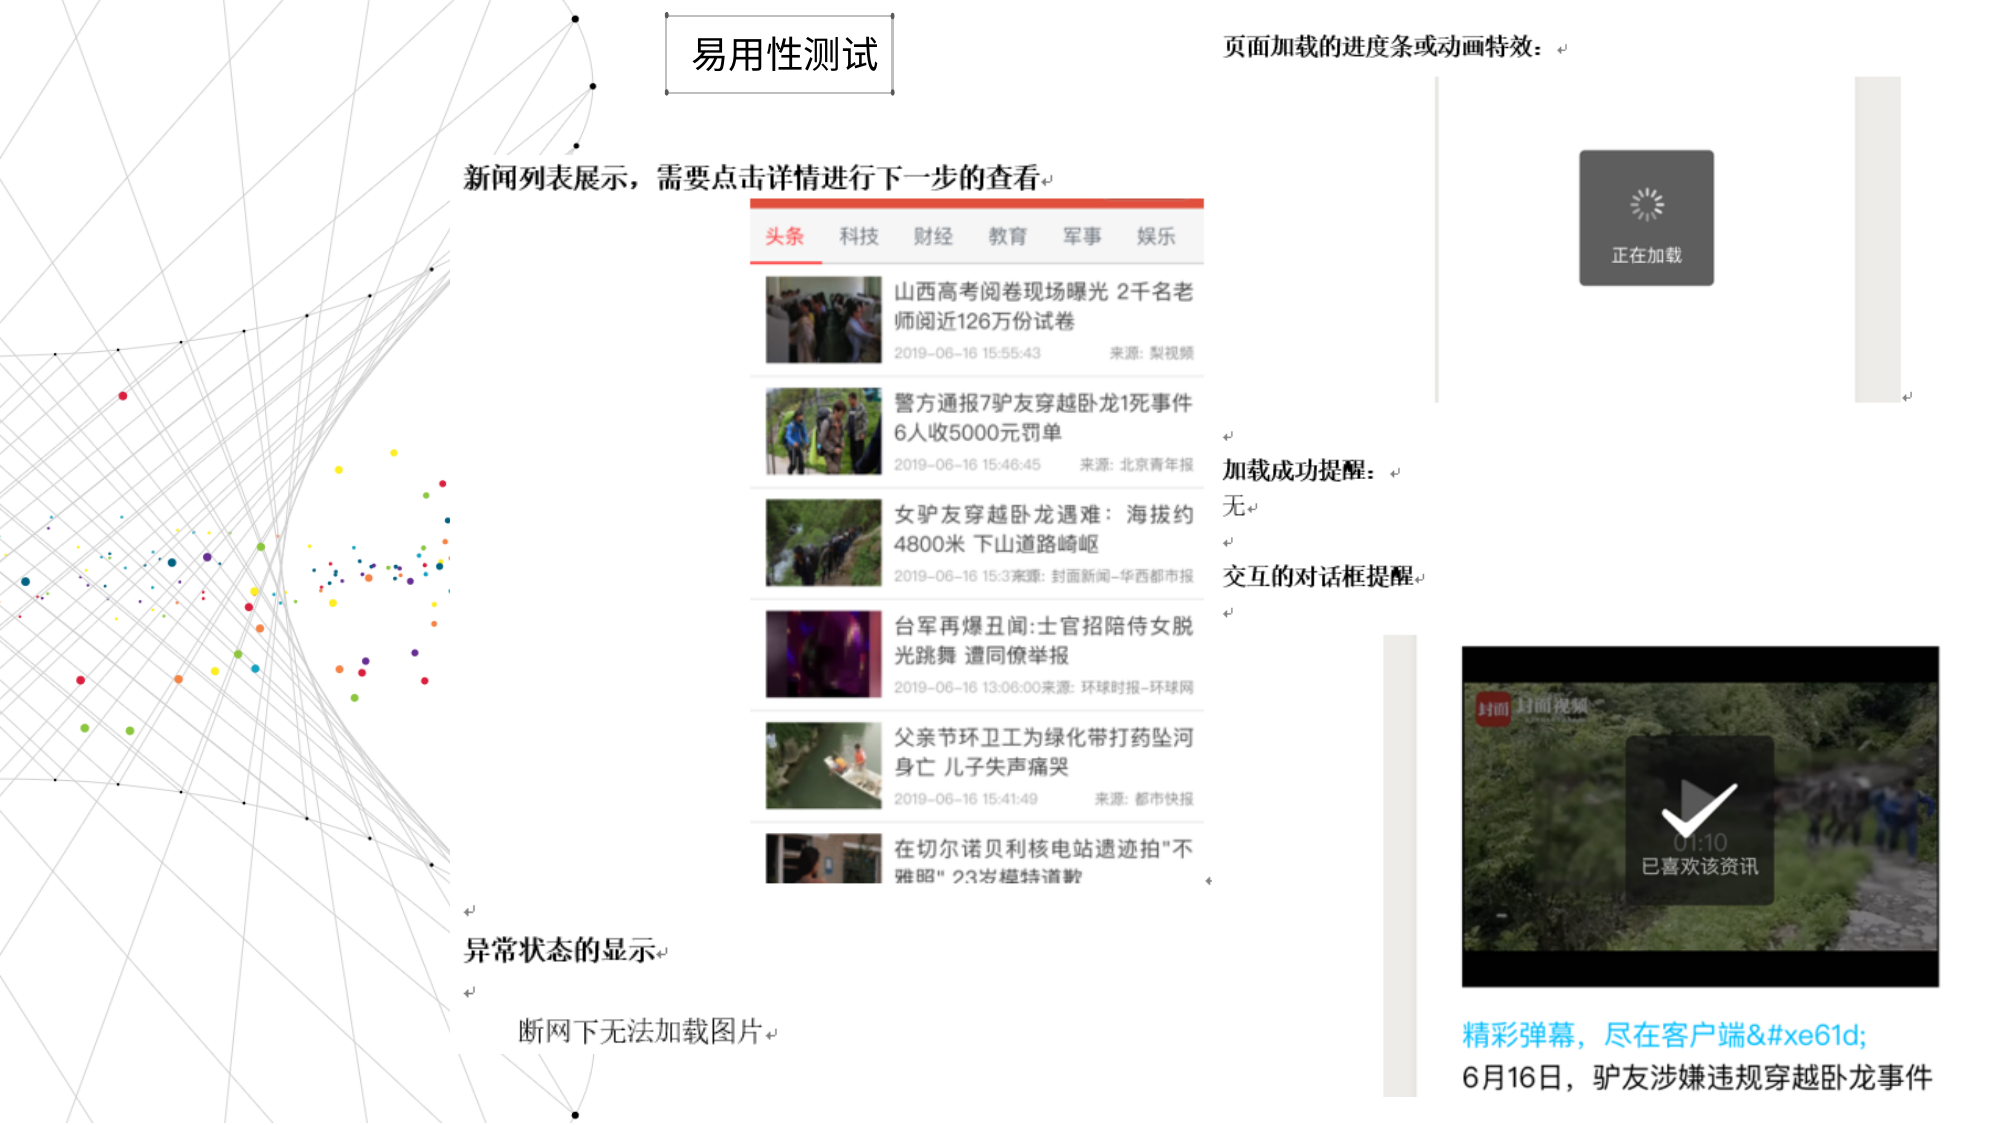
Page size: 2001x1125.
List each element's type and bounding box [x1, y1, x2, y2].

text_box [664, 11, 895, 96]
picture [0, 28, 1950, 1123]
text_box [0, 0, 2000, 75]
